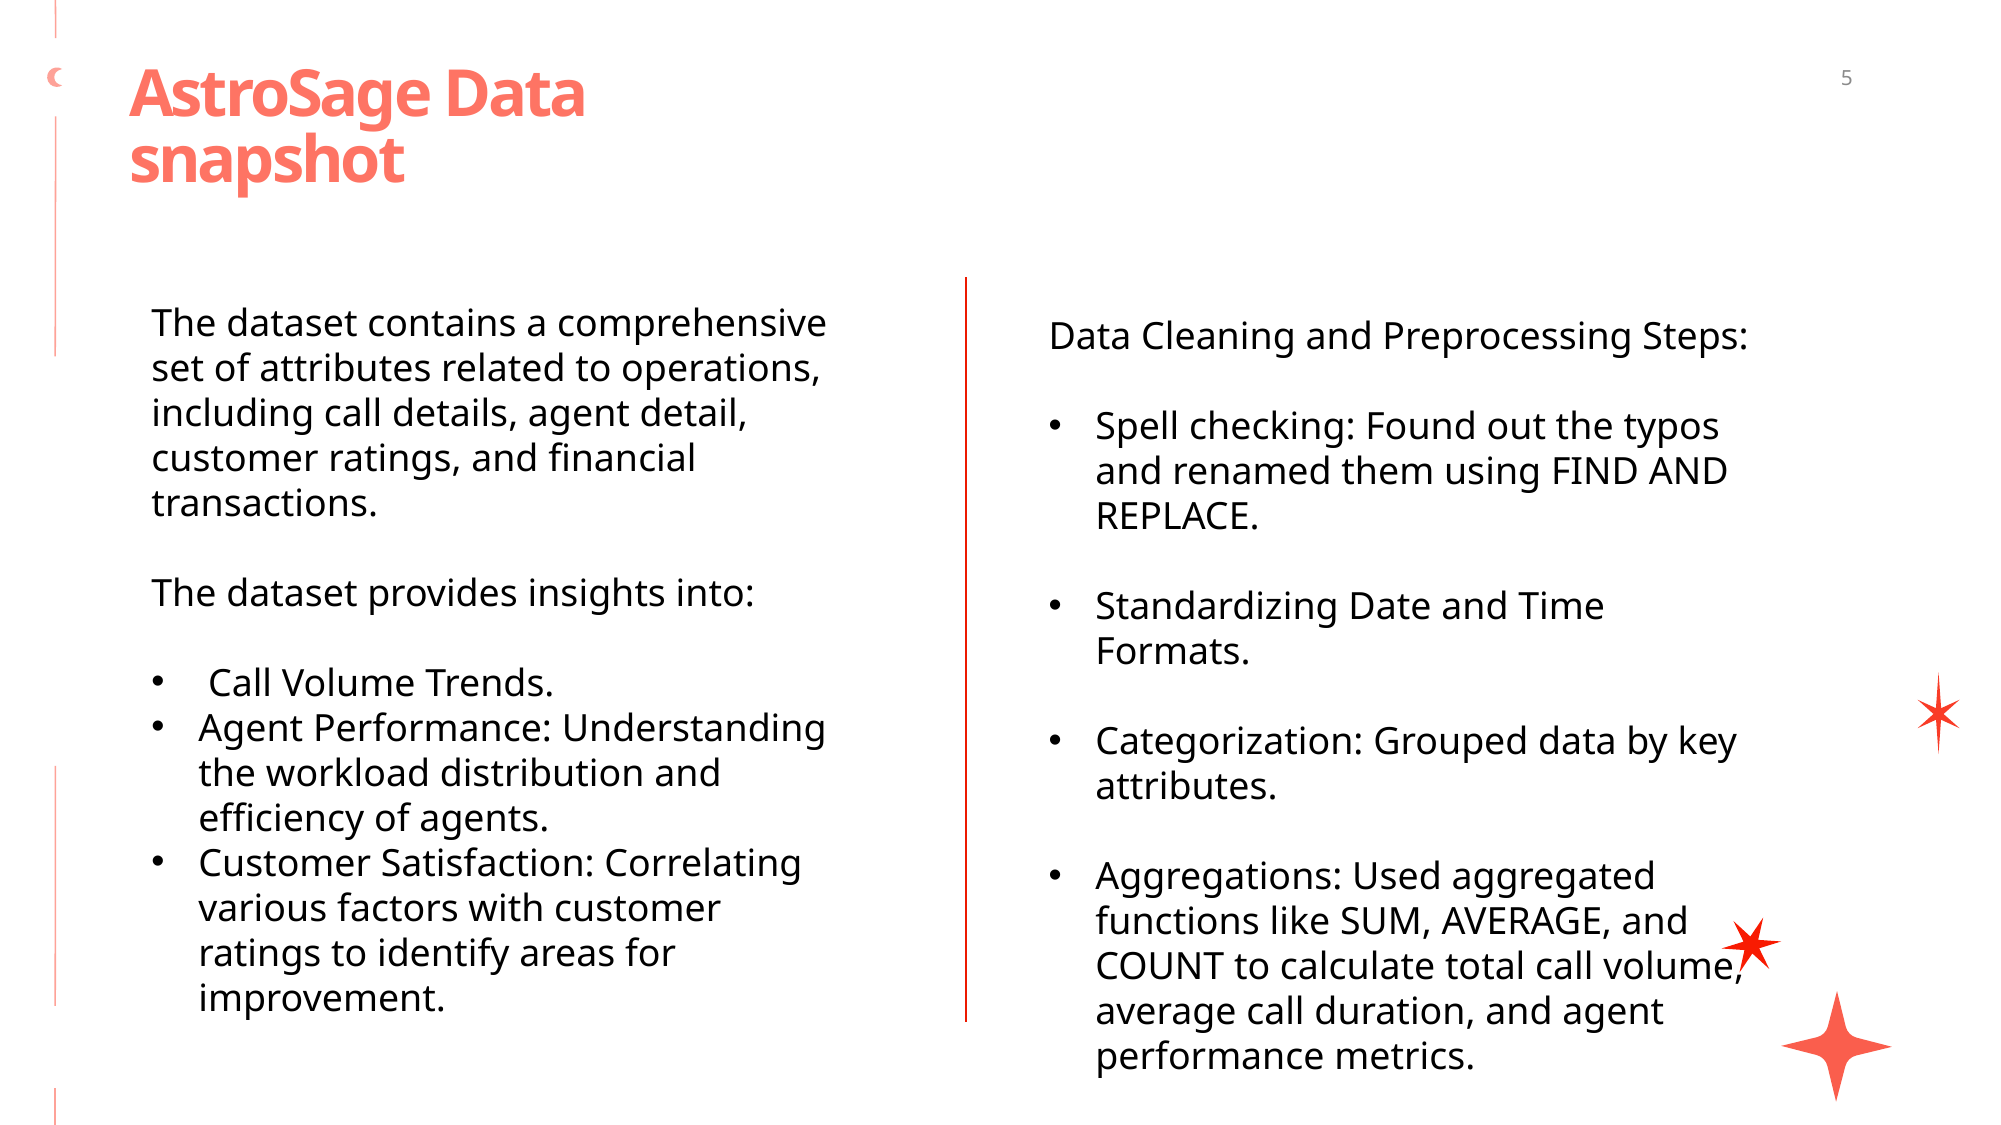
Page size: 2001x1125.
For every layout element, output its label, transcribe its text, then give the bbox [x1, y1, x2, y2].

title AstroSage Data snapshot [91, 26, 624, 278]
slide_number 5 [1717, 52, 1868, 105]
text_box Data Cleaning and Preprocessing Steps: Spell checking: Found out the typos and renamed them using FIND AND REPLACE. Standardizing Date and Time Formats. Categorization: Grouped data by key attributes. Aggregations: Used aggregated functions like SUM, AVERAGE, and COUNT to calculate total call volume, average call duration, and agent performance metrics. [1033, 259, 1781, 1125]
text_box The dataset contains a comprehensive set of attributes related to operations, including call details, agent detail, customer ratings, and financial transactions. The dataset provides insights into: Call Volume Trends. Agent Performance: Understanding the workload distribution and efficiency of agents. Customer Satisfaction: Correlating various factors with customer ratings to identify areas for improvement. [136, 291, 868, 1071]
